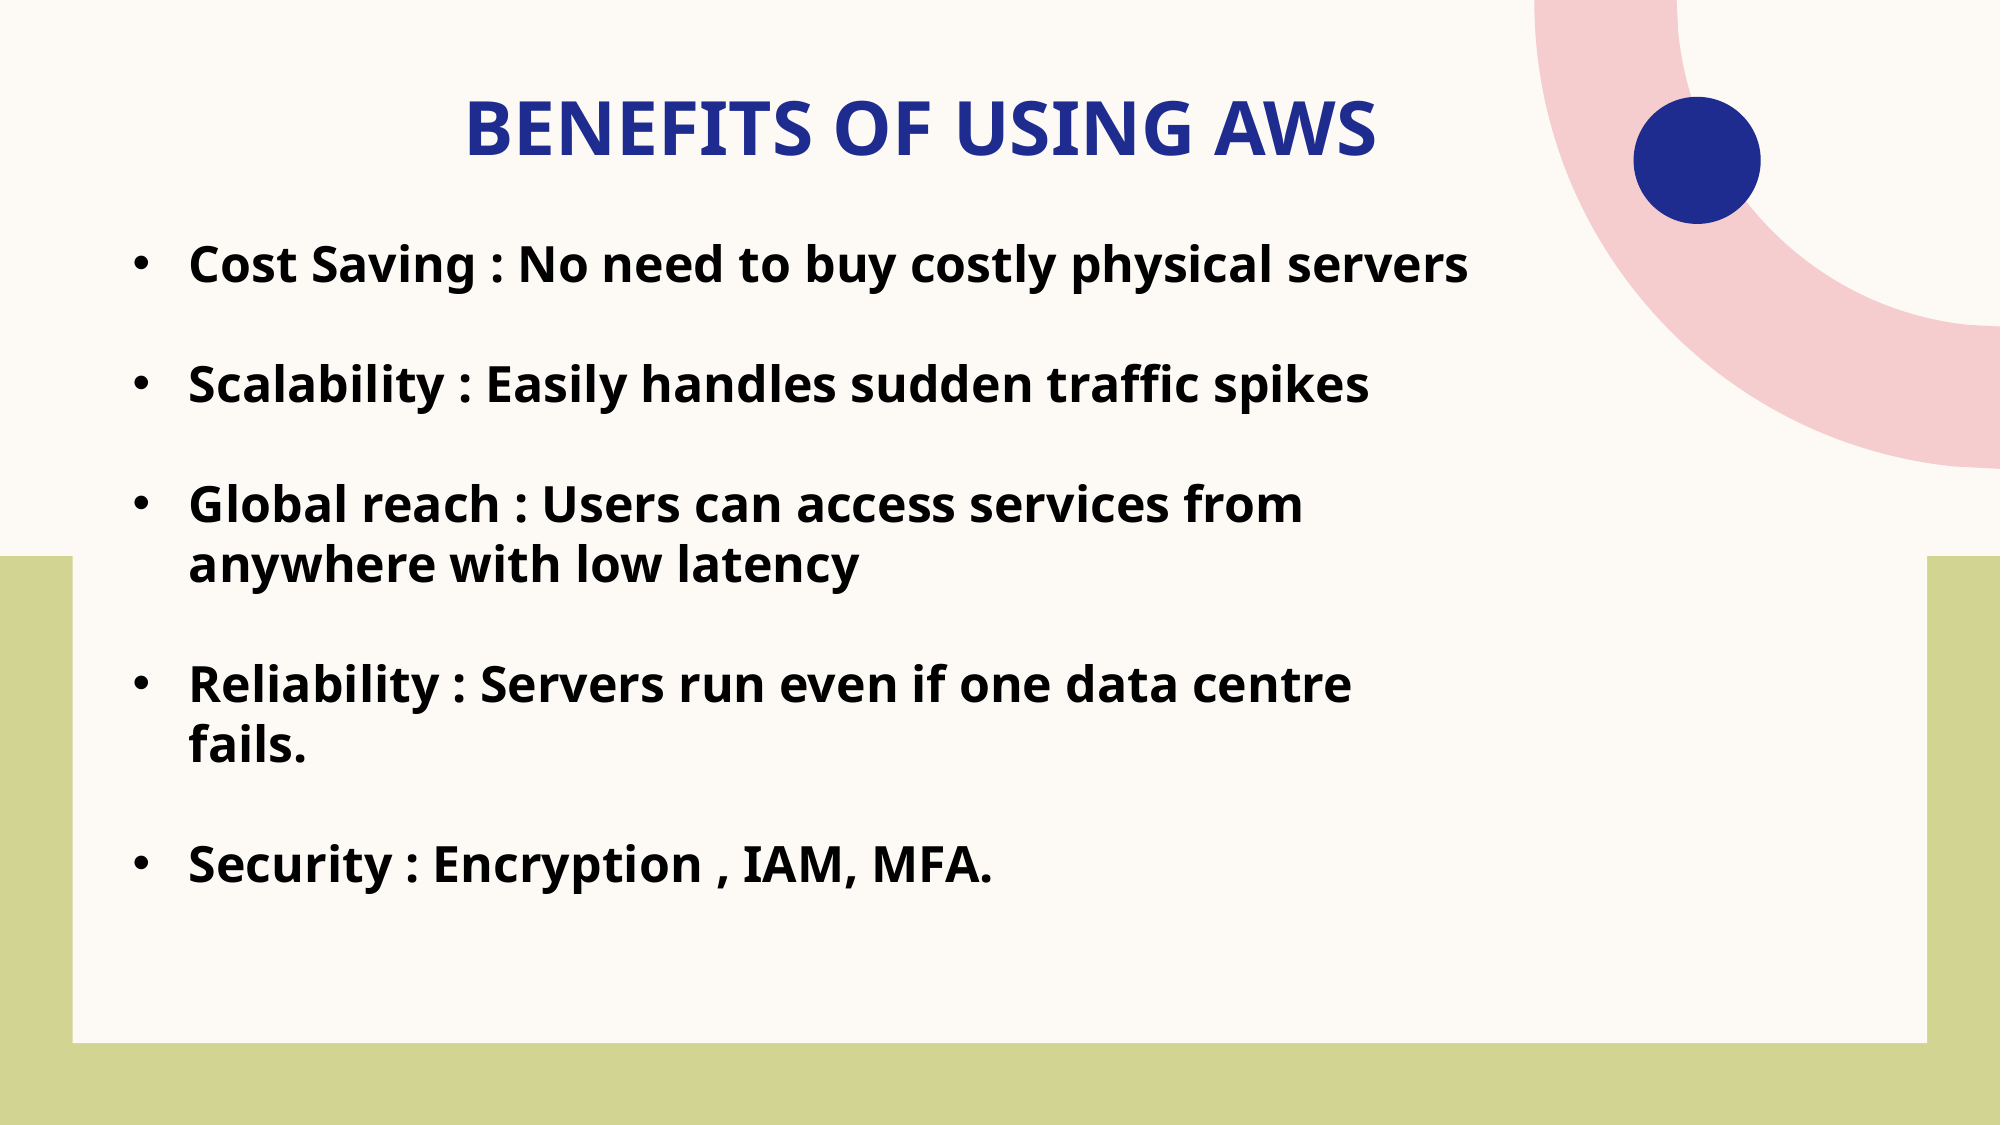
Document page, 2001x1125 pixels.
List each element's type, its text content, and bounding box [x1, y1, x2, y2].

title Benefits of using aws [448, 58, 1552, 193]
text_box Cost Saving : No need to buy costly physical servers Scalability : Easily handles sudden traffic spikes Global reach : Users can access services from anywhere with low latency Reliability : Servers run even if one data centre fails. Security : Encryption , IAM, MFA. [117, 224, 1500, 1125]
